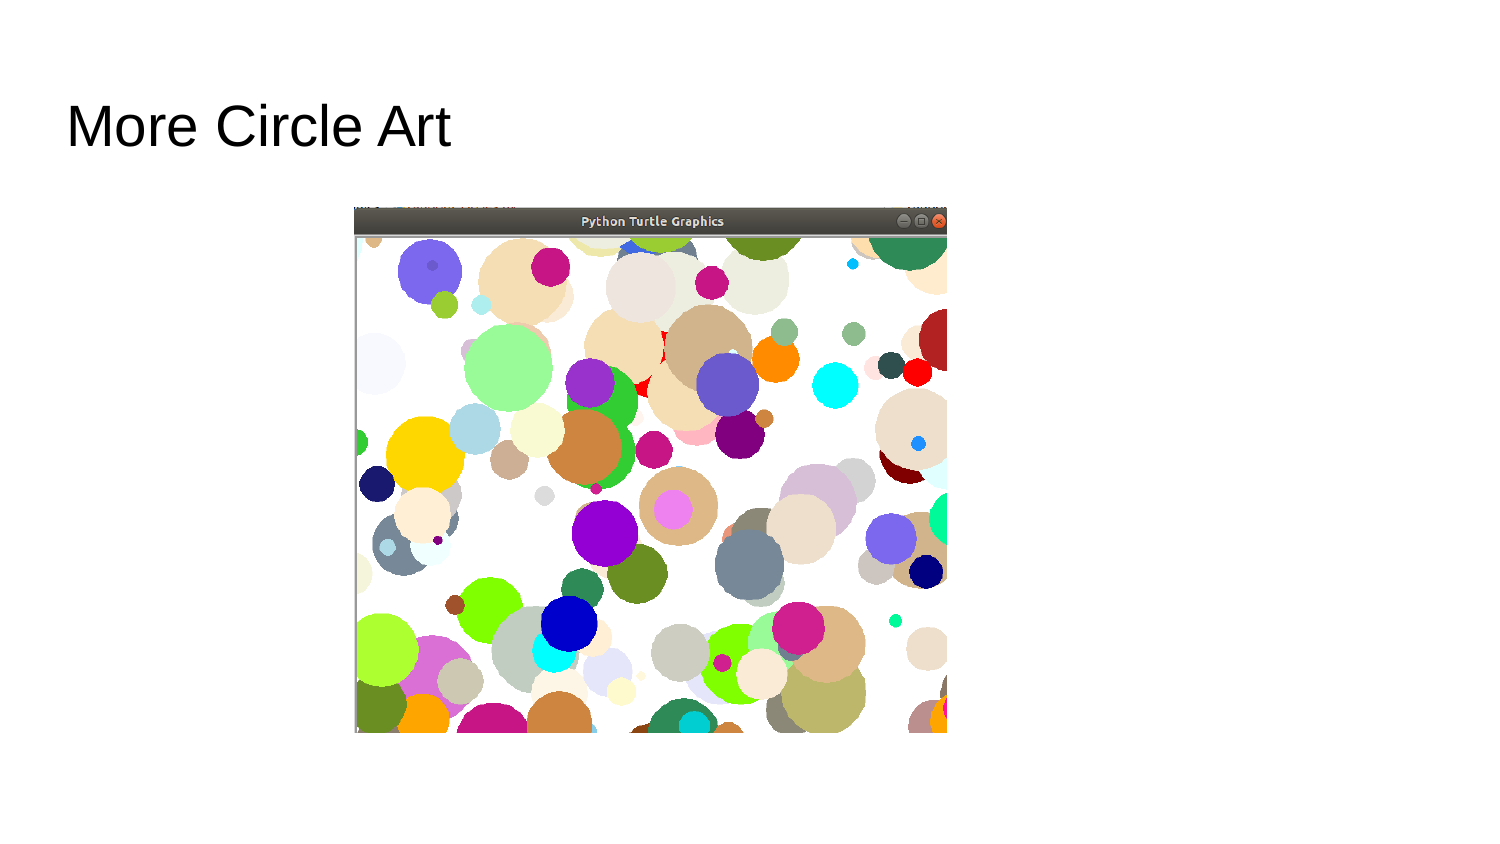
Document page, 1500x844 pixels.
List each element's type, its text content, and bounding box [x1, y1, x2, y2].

title More Circle Art [51, 72, 1449, 167]
picture [351, 205, 950, 733]
